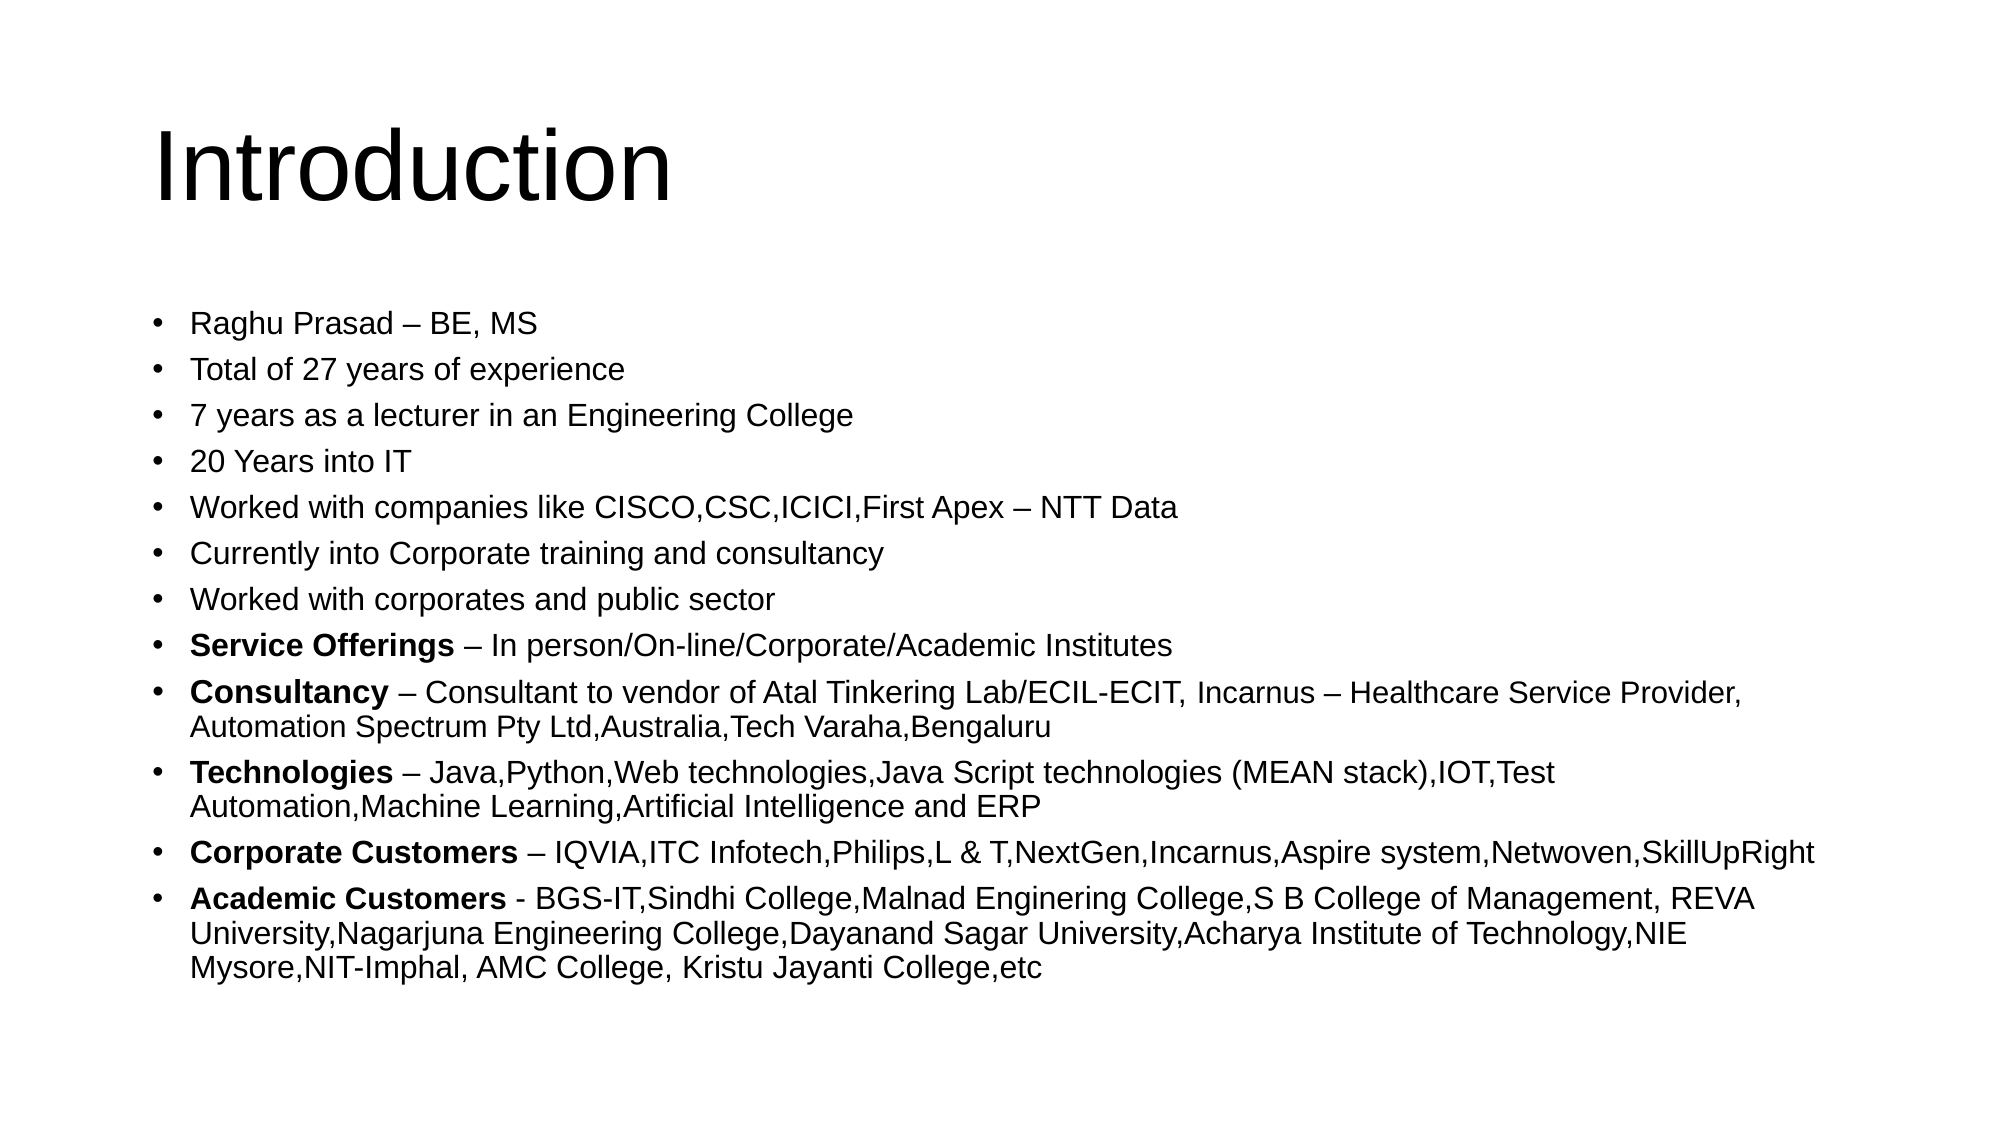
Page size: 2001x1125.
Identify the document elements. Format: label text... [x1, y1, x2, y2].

list Raghu Prasad – BE, MS Total of 27 years of experience 7 years as a lecturer in an Engineering College 20 Years into IT Worked with companies like CISCO,CSC,ICICI,First Apex – NTT Data Currently into Corporate training and consultancy Worked with corporates and public sector Service Offerings – In person/On-line/Corporate/Academic Institutes Consultancy – Consultant to vendor of Atal Tinkering Lab/ECIL-ECIT, Incarnus – Healthcare Service Provider, Automation Spectrum Pty Ltd,Australia,Tech Varaha,Bengaluru Technologies – Java,Python,Web technologies,Java Script technologies (MEAN stack),IOT,Test Automation,Machine Learning,Artificial Intelligence and ERP Corporate Customers – IQVIA,ITC Infotech,Philips,L & T,NextGen,Incarnus,Aspire system,Netwoven,SkillUpRight Academic Customers - BGS-IT,Sindhi College,Malnad Enginering College,S B College of Management, REVA University,Nagarjuna Engineering College,Dayanand Sagar University,Acharya Institute of Technology,NIE Mysore,NIT-Imphal, AMC College, Kristu Jayanti College,etc [137, 299, 1863, 1014]
title Introduction [137, 59, 1863, 278]
